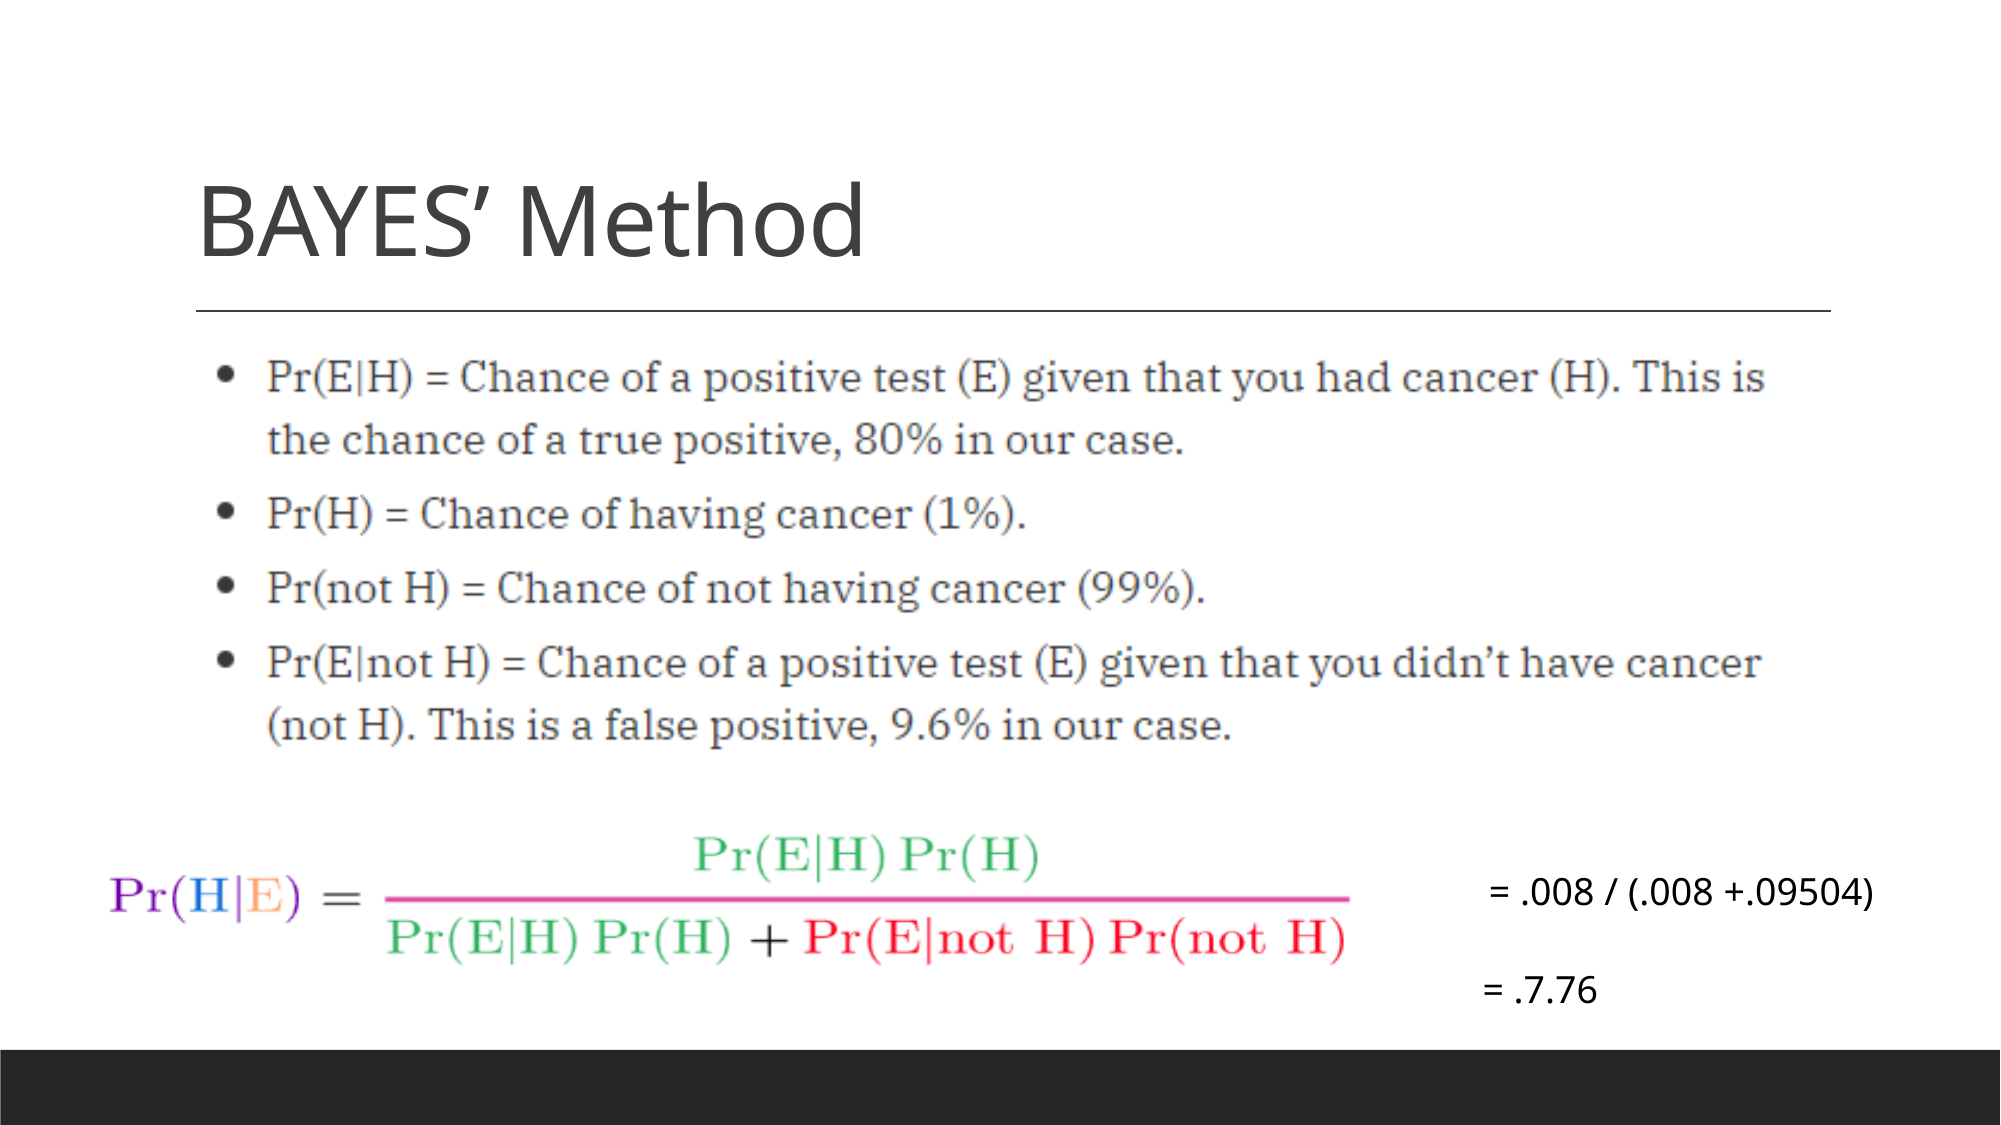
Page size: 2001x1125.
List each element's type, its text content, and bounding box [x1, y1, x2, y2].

picture [61, 331, 1784, 1011]
text_box = .008 / (.008 +.09504) [1464, 860, 1889, 921]
title BAYES’ Method [180, 47, 1830, 285]
text_box = .7.76 [1457, 958, 1613, 1019]
